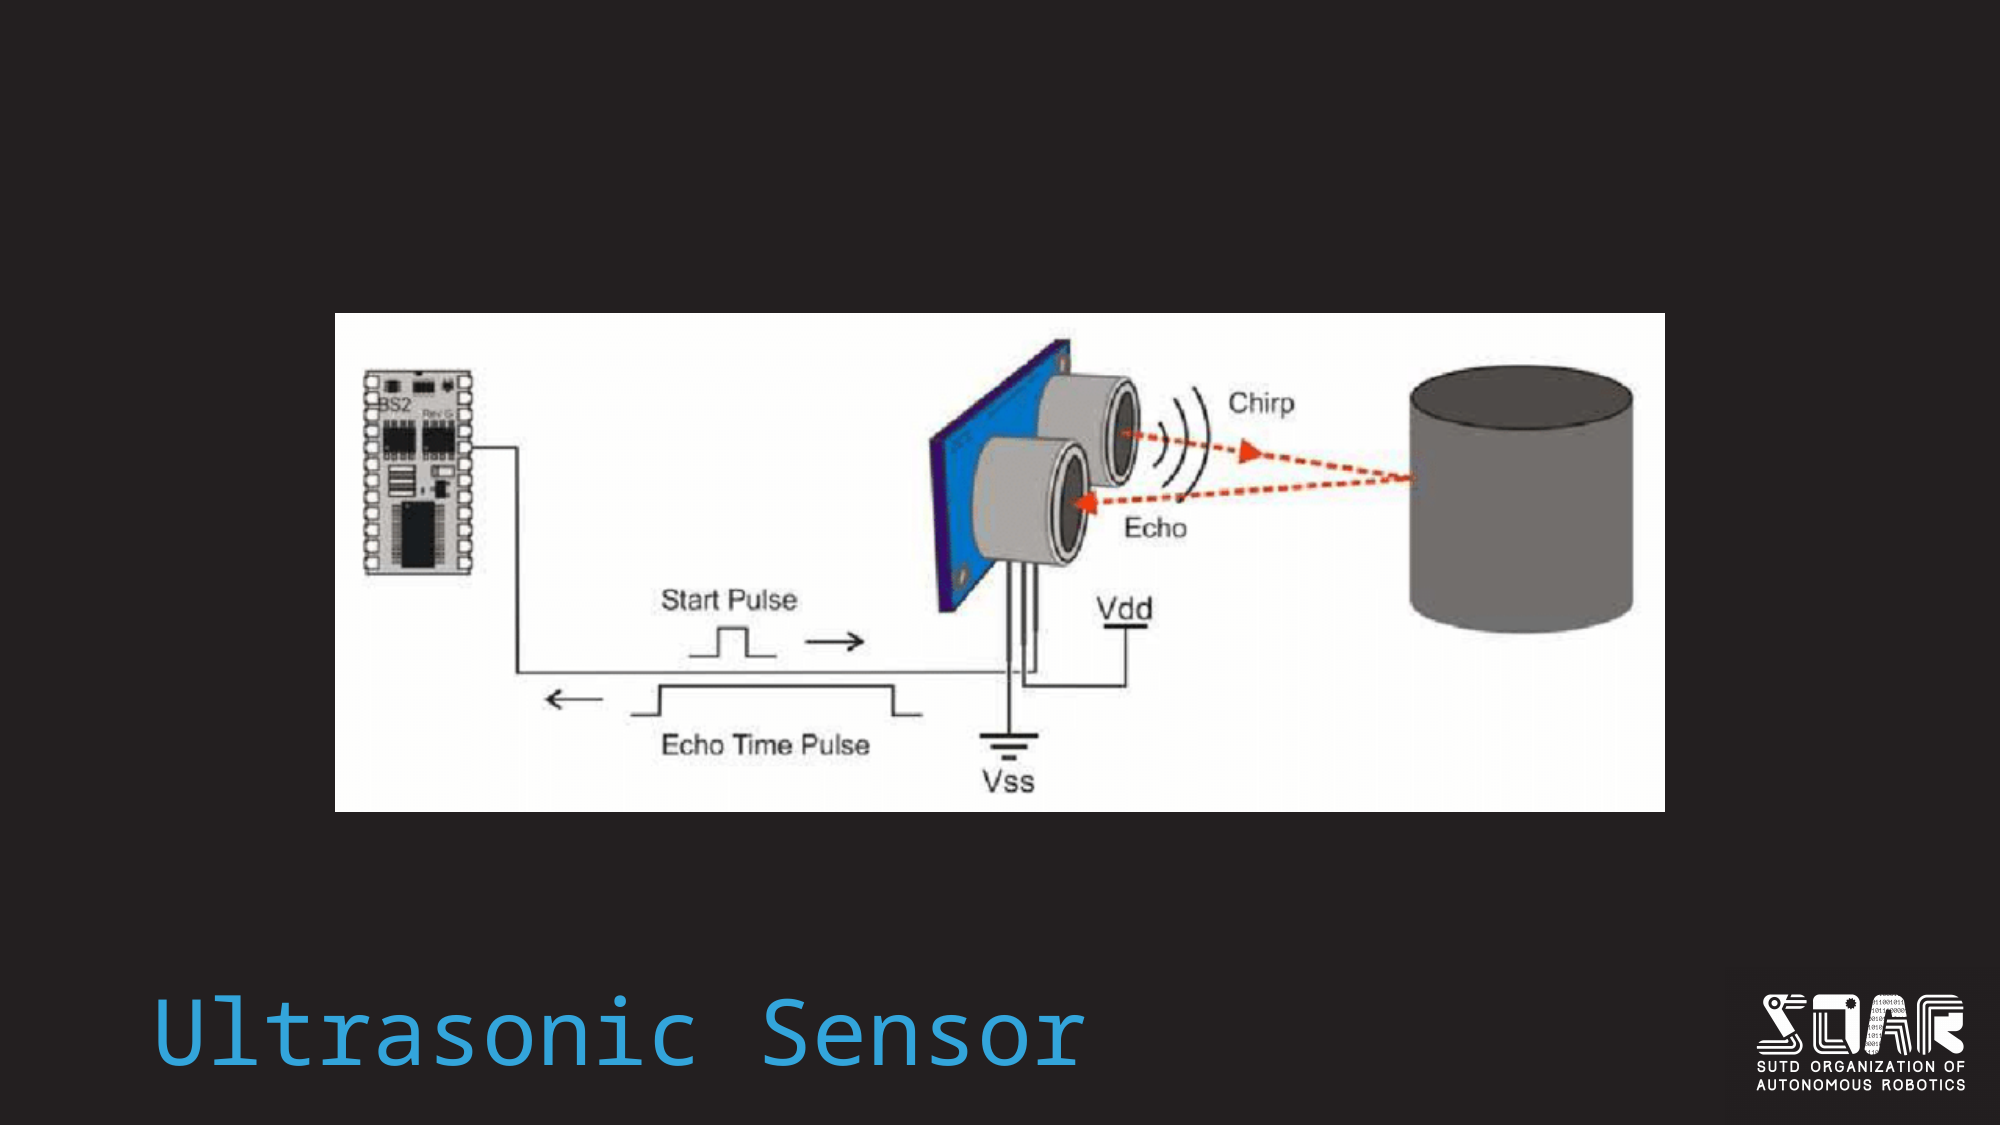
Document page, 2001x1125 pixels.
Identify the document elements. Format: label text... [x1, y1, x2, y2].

title Ultrasonic Sensor [137, 945, 1863, 1125]
picture [335, 313, 1665, 812]
picture [1725, 967, 2000, 1125]
